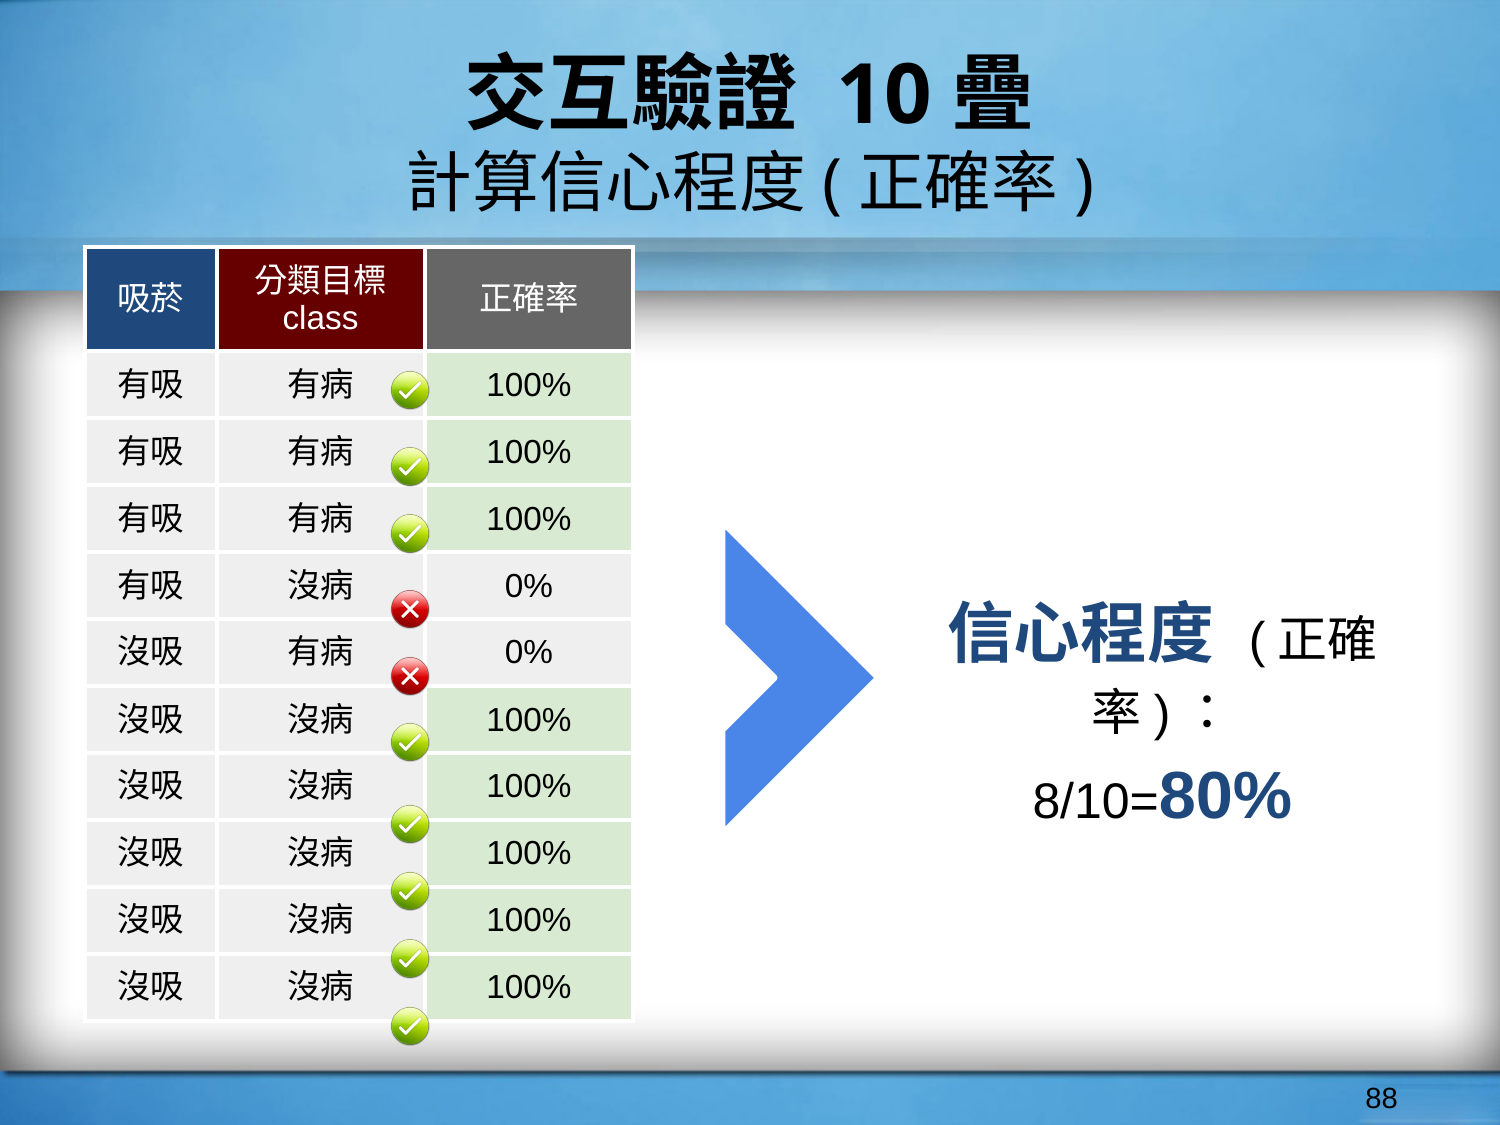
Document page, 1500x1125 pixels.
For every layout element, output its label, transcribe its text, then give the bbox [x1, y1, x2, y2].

title 交互驗證 10疊 計算信心程度(正確率) [78, 27, 1422, 232]
table_cell 沒病 [219, 755, 423, 818]
slide_number ‹#› [1350, 1074, 1488, 1118]
table_cell 有吸 [87, 554, 215, 617]
table_cell 0% [427, 621, 631, 684]
table_cell 100% [427, 353, 631, 416]
table_cell 有病 [219, 353, 423, 416]
table_header 吸菸 [87, 249, 215, 349]
table_cell 沒病 [219, 554, 423, 617]
text_box 信心程度 (正確率)： 8/10=80% [878, 564, 1447, 630]
table_cell 100% [427, 956, 631, 1019]
table_cell 有病 [219, 420, 423, 483]
table_cell 沒病 [219, 889, 423, 952]
table_header 正確率 [427, 249, 631, 349]
table_cell 100% [427, 487, 631, 550]
table_header 分類目標 class [219, 249, 423, 349]
text_box [722, 521, 879, 834]
table_cell 有吸 [87, 353, 215, 416]
table_cell 100% [427, 755, 631, 818]
picture [0, 0, 1500, 1125]
table_cell 沒吸 [87, 822, 215, 885]
table_cell 沒吸 [87, 755, 215, 818]
table_cell 沒吸 [87, 621, 215, 684]
table_cell 有吸 [87, 487, 215, 550]
table_cell 100% [427, 889, 631, 952]
table_cell 100% [427, 420, 631, 483]
table_cell 0% [427, 554, 631, 617]
table_cell 沒病 [219, 956, 423, 1019]
table_cell 沒吸 [87, 889, 215, 952]
table_cell 沒吸 [87, 688, 215, 751]
table_cell 有病 [219, 487, 423, 550]
table_cell 有吸 [87, 420, 215, 483]
table_cell 有病 [219, 621, 423, 684]
table_cell 沒病 [219, 688, 423, 751]
table_cell 沒吸 [87, 956, 215, 1019]
table_cell 100% [427, 822, 631, 885]
table_cell 100% [427, 688, 631, 751]
table_cell 沒病 [219, 822, 423, 885]
